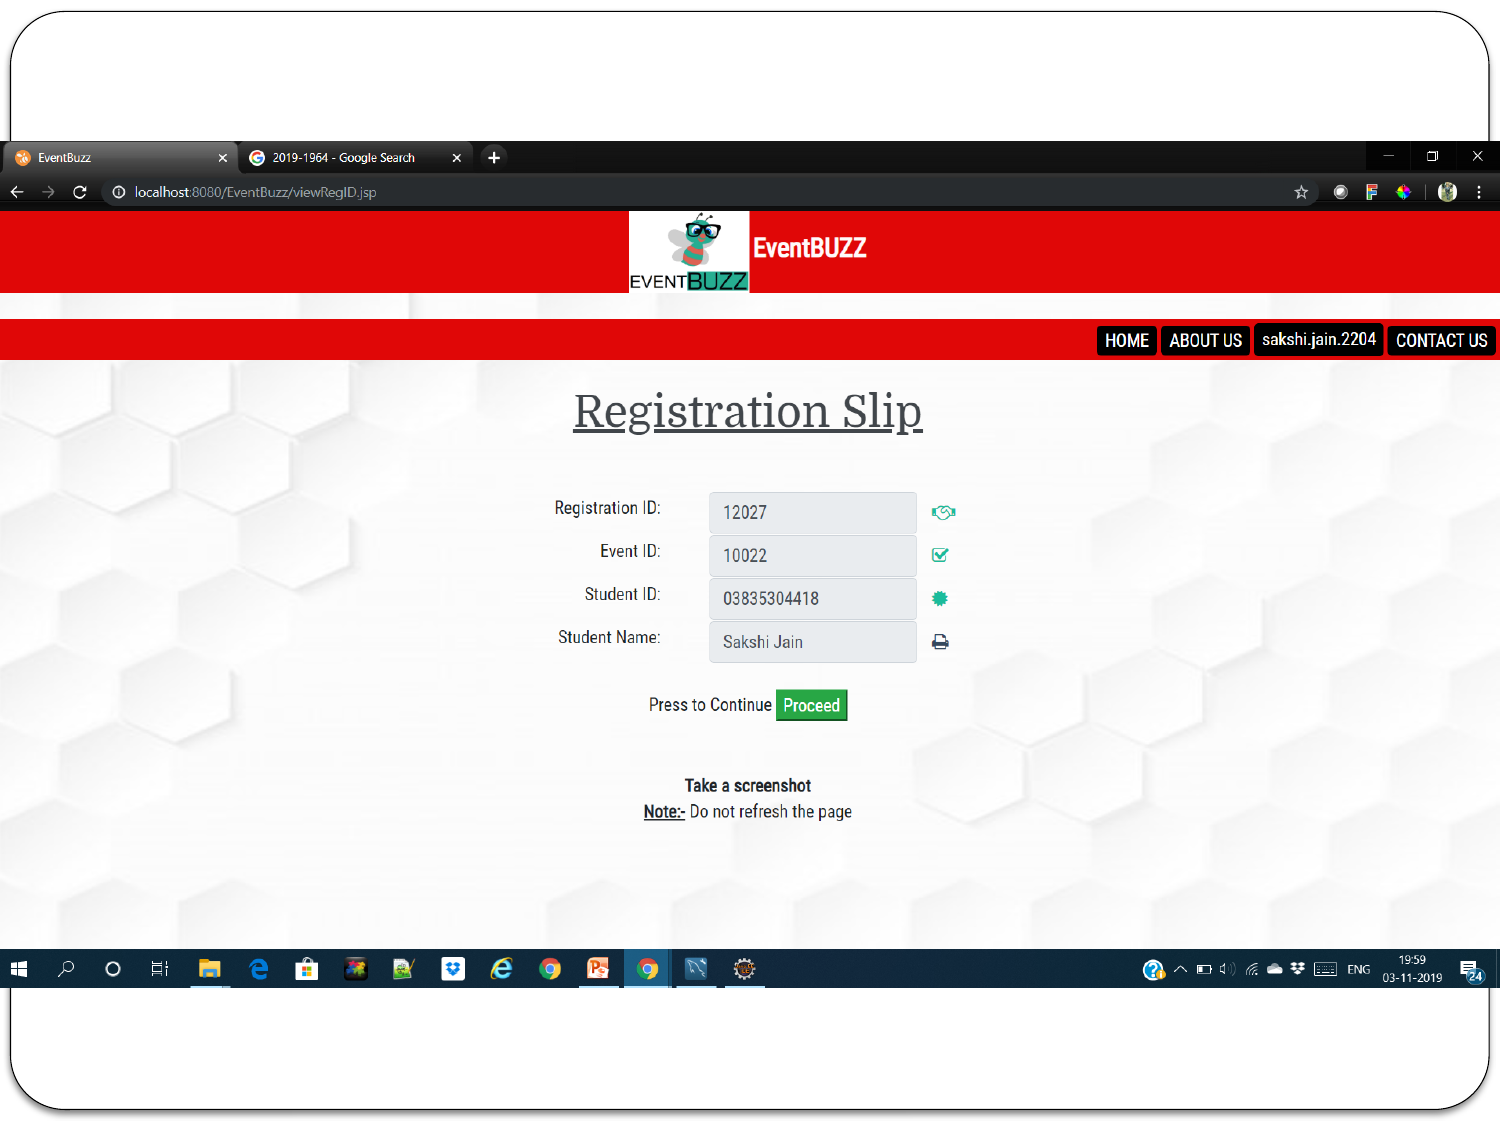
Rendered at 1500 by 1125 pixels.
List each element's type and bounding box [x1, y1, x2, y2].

picture [0, 141, 1500, 988]
